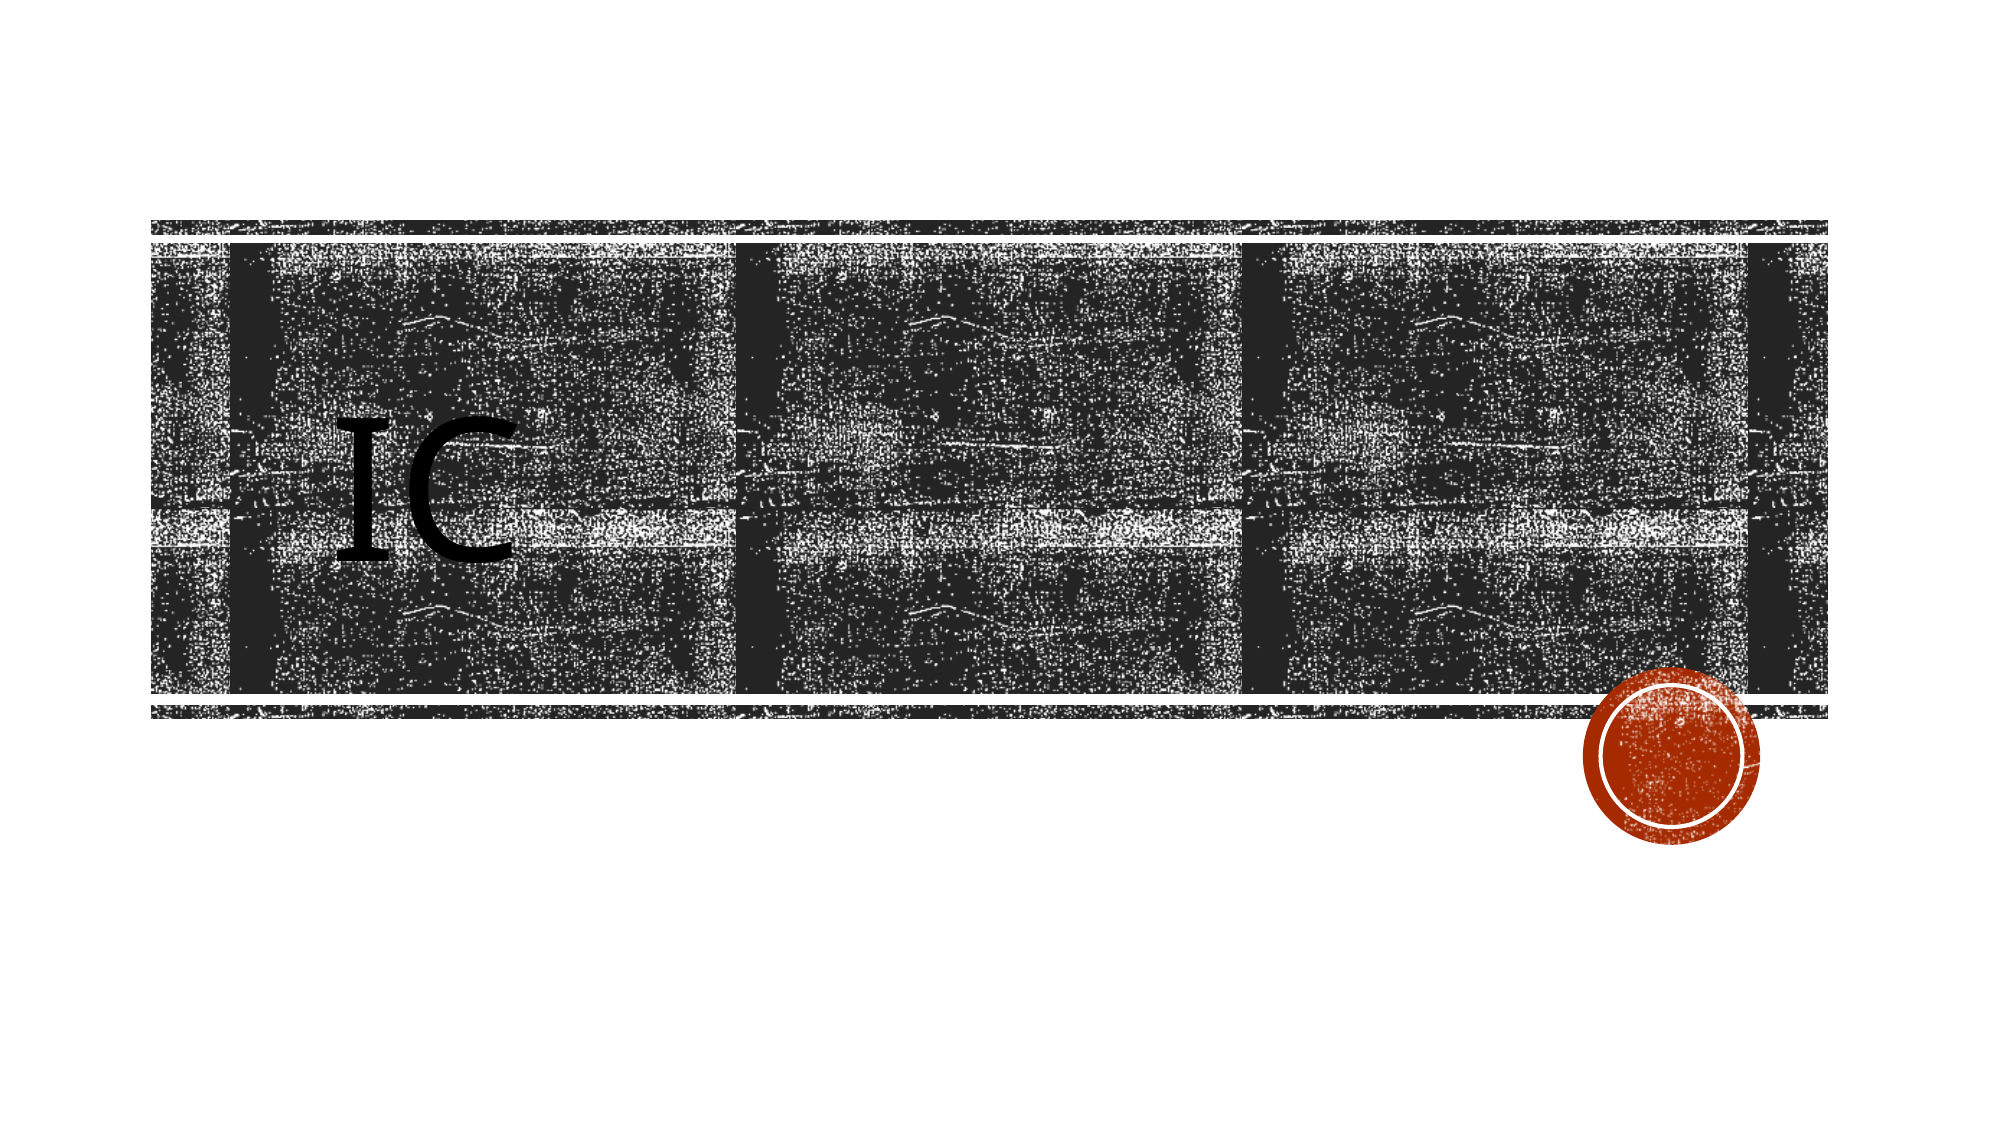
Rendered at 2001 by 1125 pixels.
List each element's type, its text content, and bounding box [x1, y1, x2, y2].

title IC [314, 254, 846, 753]
